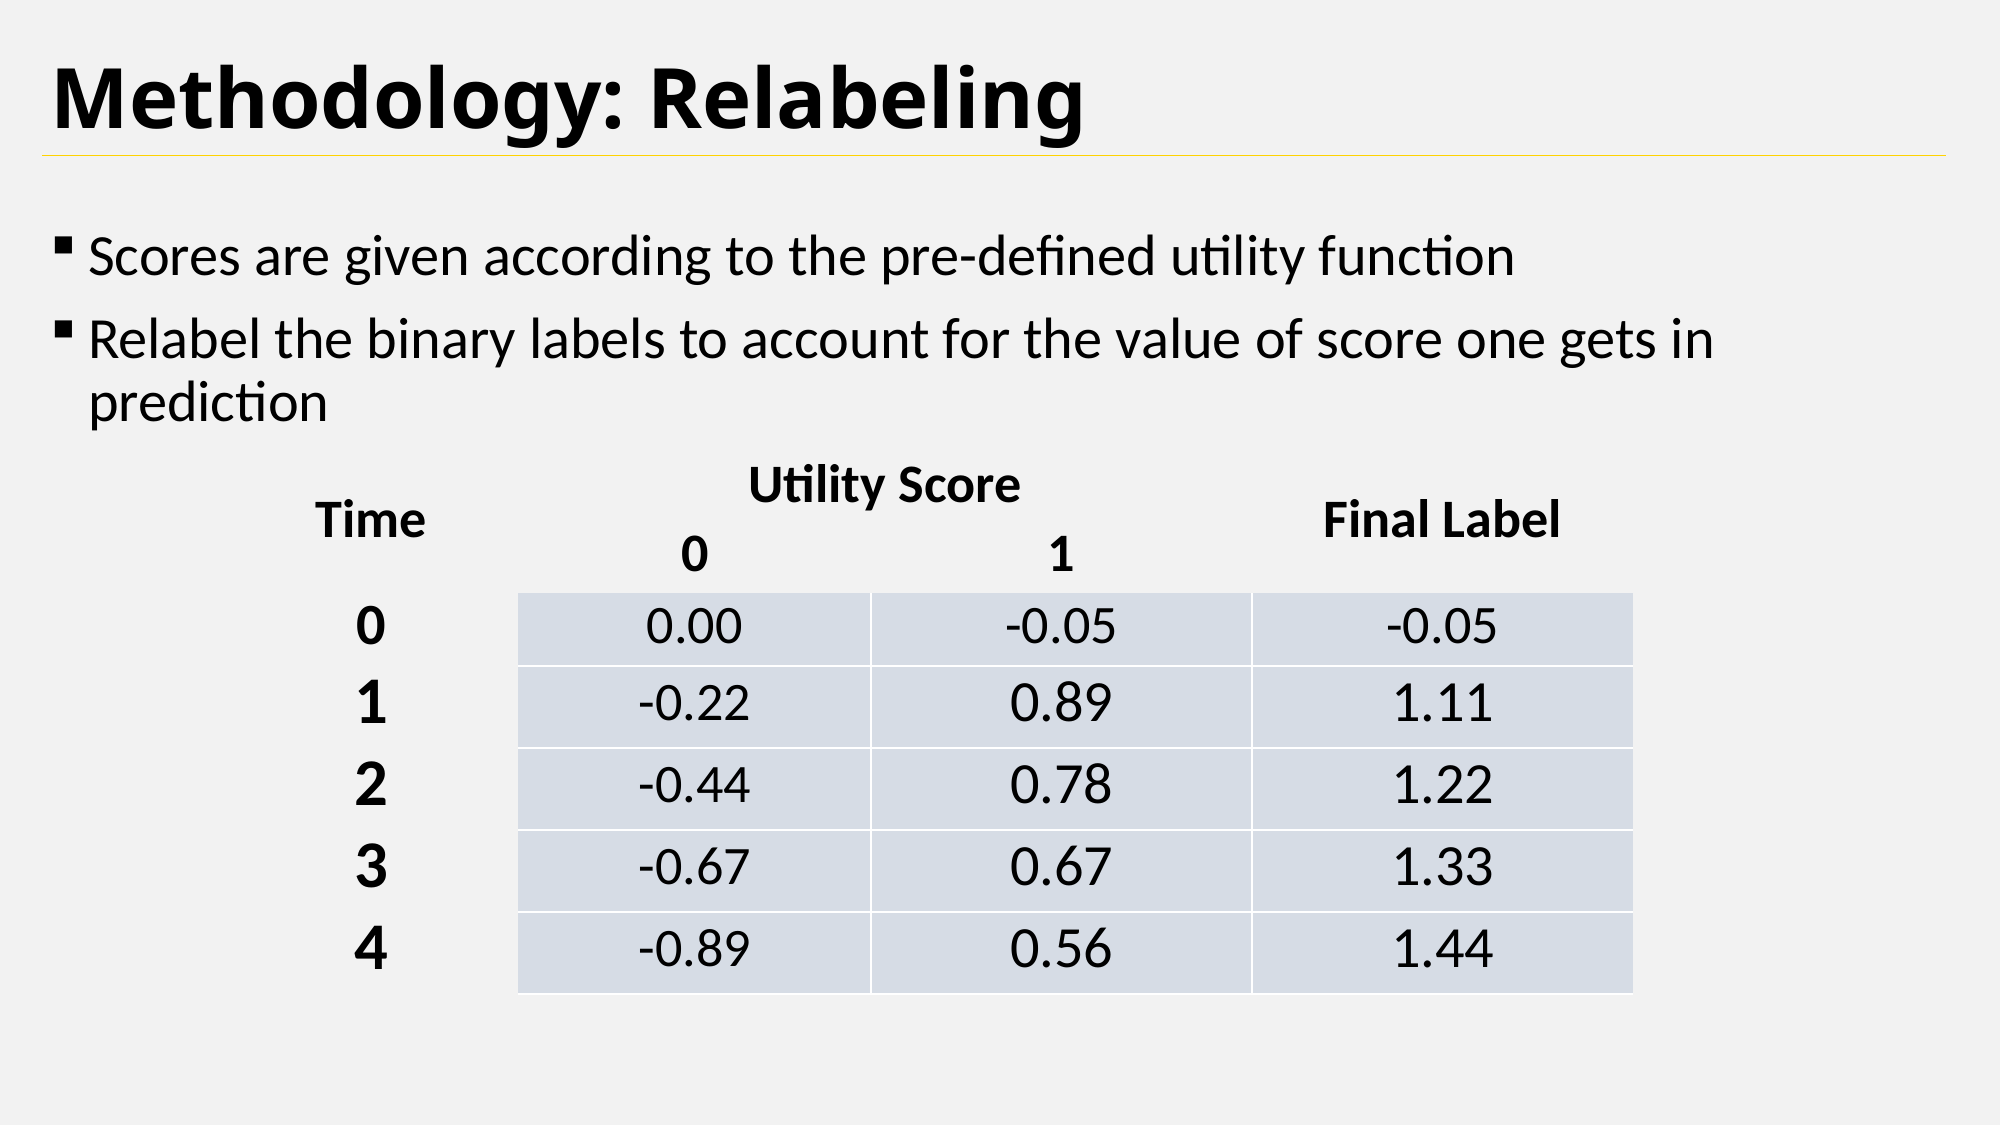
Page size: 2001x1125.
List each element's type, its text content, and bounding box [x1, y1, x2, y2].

table_cell 0.78 [872, 749, 1251, 829]
table_cell 1.11 [1253, 667, 1633, 747]
table_header Utility Score [518, 454, 1252, 524]
table_cell 0.89 [872, 667, 1251, 747]
table_cell 4 [224, 912, 518, 994]
table_cell 1.22 [1253, 749, 1633, 829]
table_cell 0 [518, 524, 871, 593]
table_cell 2 [224, 748, 518, 830]
table_cell 1.44 [1253, 913, 1633, 993]
list Scores are given according to the pre-defined utility function Relabel the binary labels to account for the value of score one gets in prediction [35, 217, 1953, 455]
table_cell 1 [224, 666, 518, 748]
table_cell 0.00 [518, 593, 870, 665]
table_cell 0 [224, 593, 518, 666]
table_cell -0.05 [1253, 593, 1633, 665]
table_cell -0.89 [518, 913, 870, 993]
table_cell -0.22 [518, 667, 870, 747]
table_cell 0.67 [872, 831, 1251, 911]
table_cell -0.67 [518, 831, 870, 911]
table_cell 1.33 [1253, 831, 1633, 911]
table_cell 0.56 [872, 913, 1251, 993]
table_cell -0.05 [872, 593, 1251, 665]
table_header Time [224, 454, 518, 593]
table_cell 3 [224, 830, 518, 912]
table_cell -0.44 [518, 749, 870, 829]
list Methodology: Relabeling [35, 27, 1953, 176]
table_cell 1 [871, 524, 1252, 593]
table_header Final Label [1252, 454, 1633, 593]
